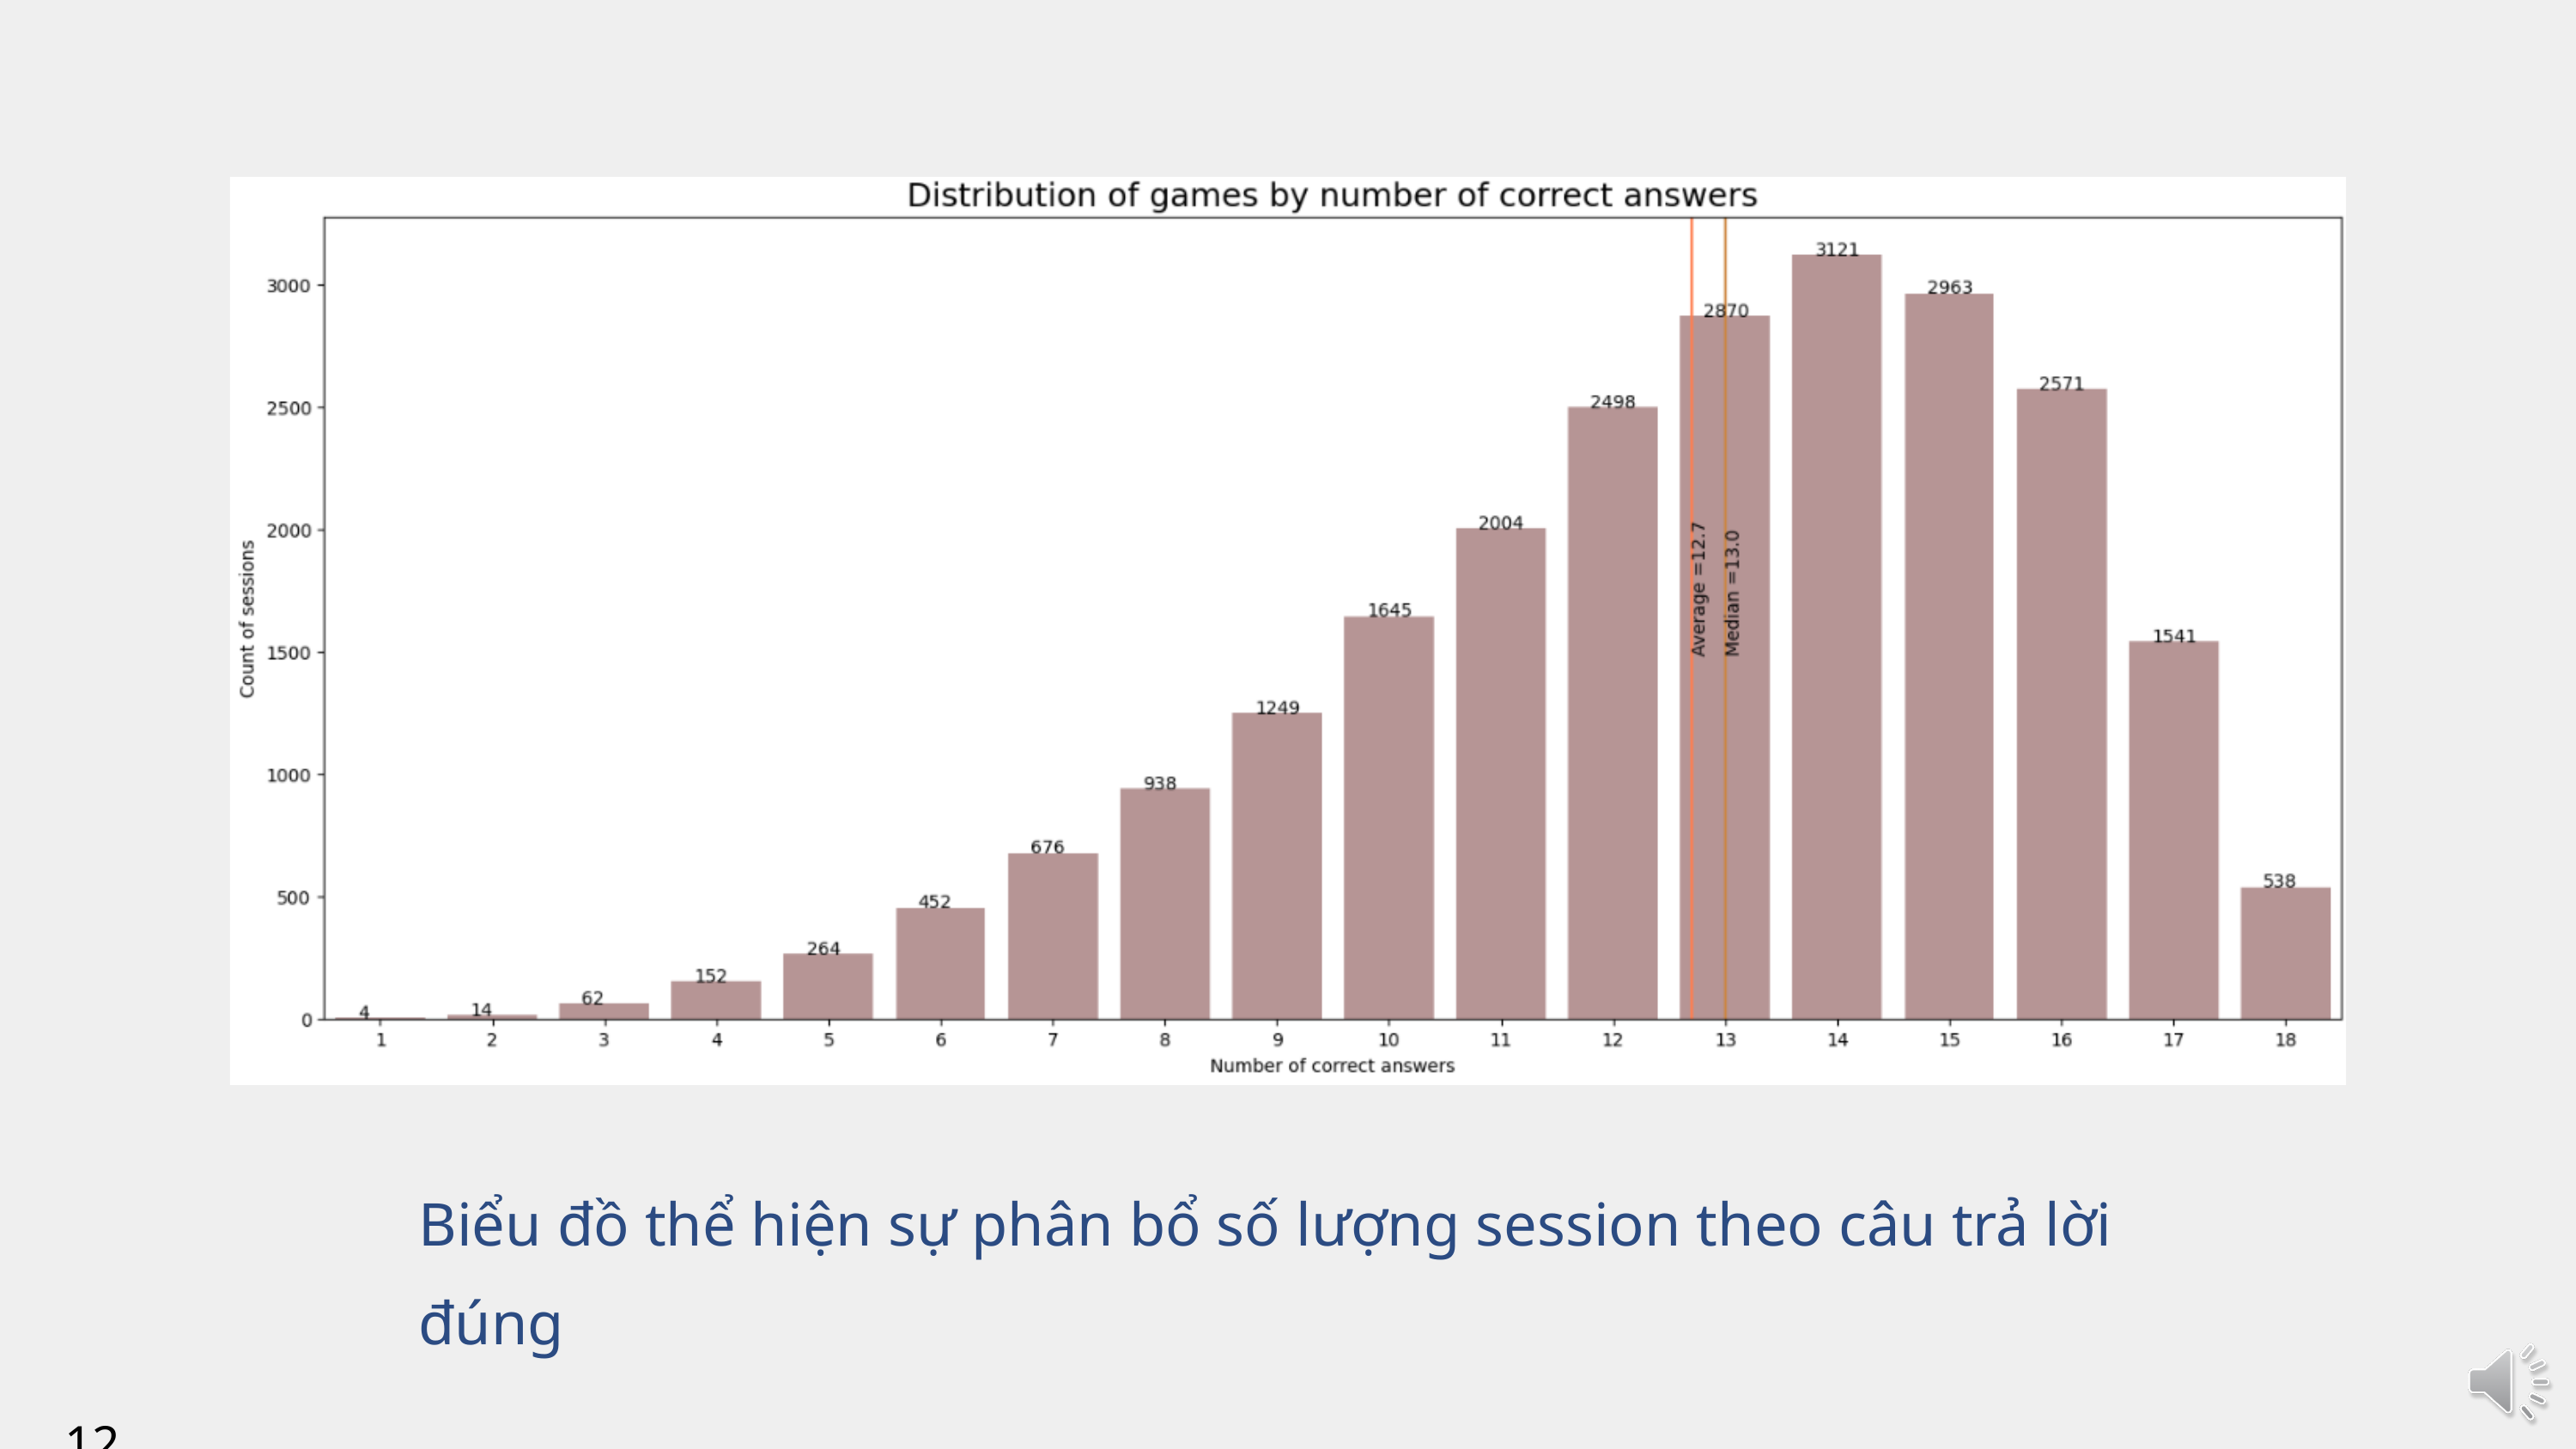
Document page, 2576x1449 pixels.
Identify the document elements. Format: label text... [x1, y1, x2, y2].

picture [2468, 1341, 2555, 1428]
text_box Biểu đồ thể hiện sự phân bổ số lượng session theo câu trả lời đúng [418, 1158, 2221, 1357]
text_box 12. [0, 1389, 198, 1449]
text_box [229, 177, 2347, 1085]
